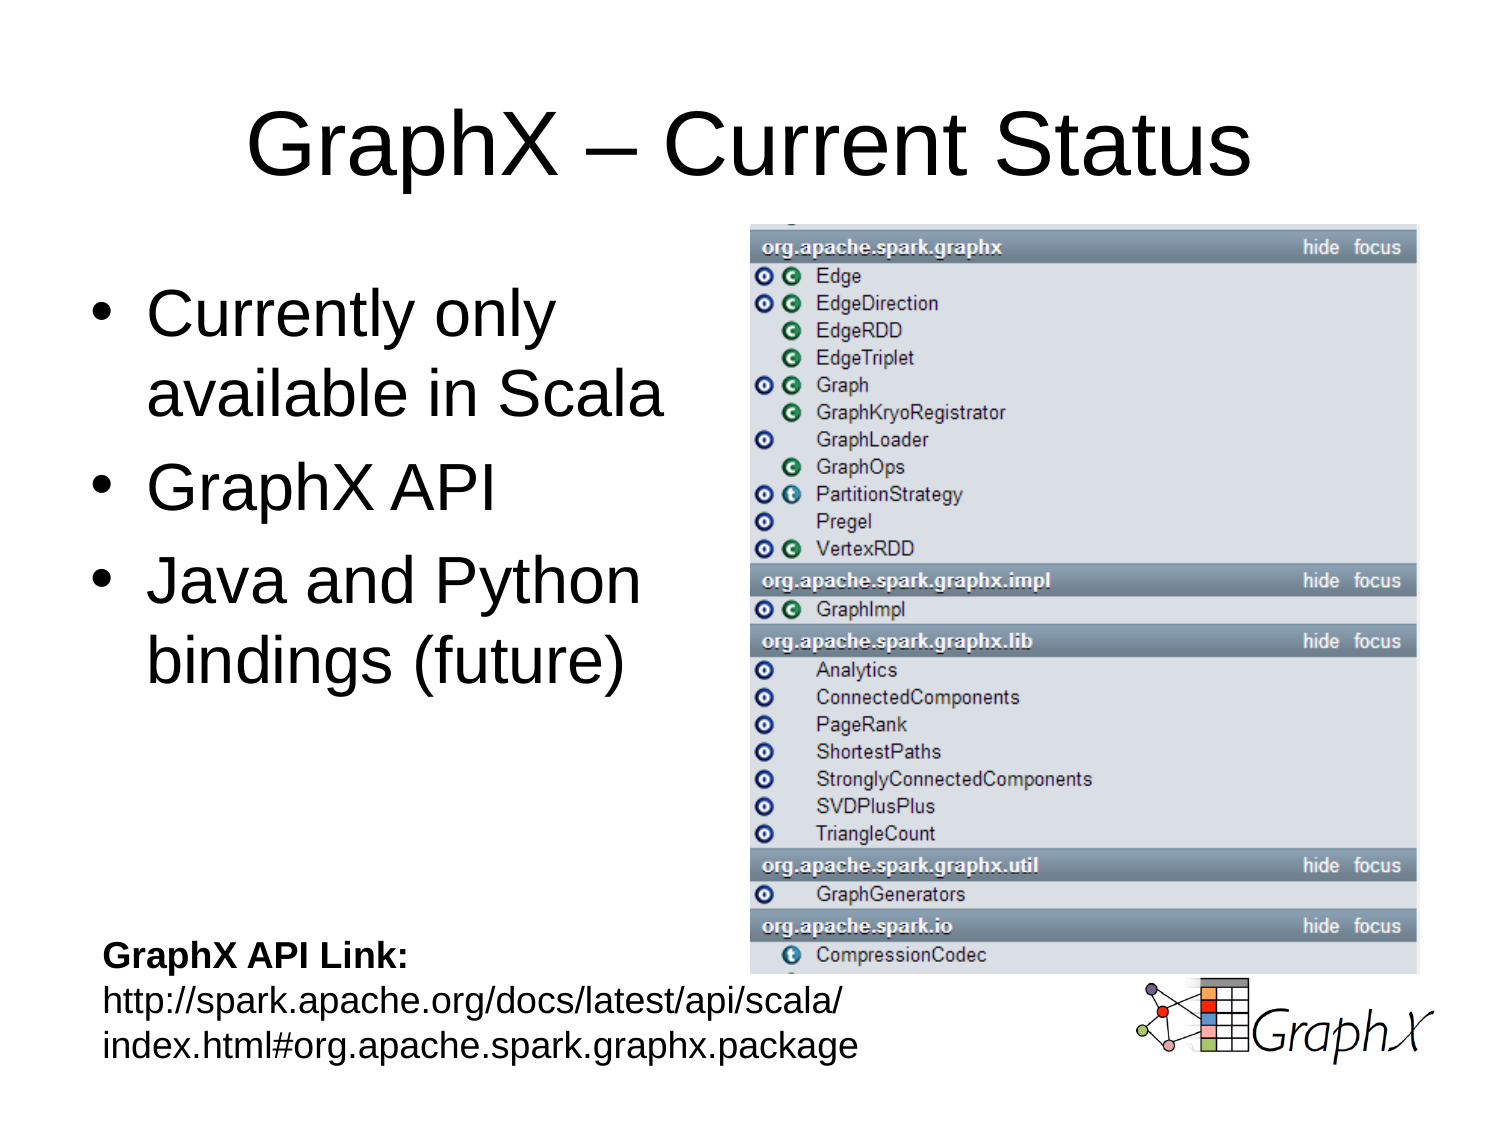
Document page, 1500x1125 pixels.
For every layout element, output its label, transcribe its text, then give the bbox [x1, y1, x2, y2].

text_box GraphX API Link: http://spark.apache.org/docs/latest/api/scala/index.html#org.apache.spark.graphx.package [87, 923, 1125, 1074]
title GraphX – Current Status [75, 45, 1425, 233]
picture [749, 224, 1451, 1083]
list Currently only available in Scala GraphX API Java and Python bindings (future) [75, 262, 700, 1005]
